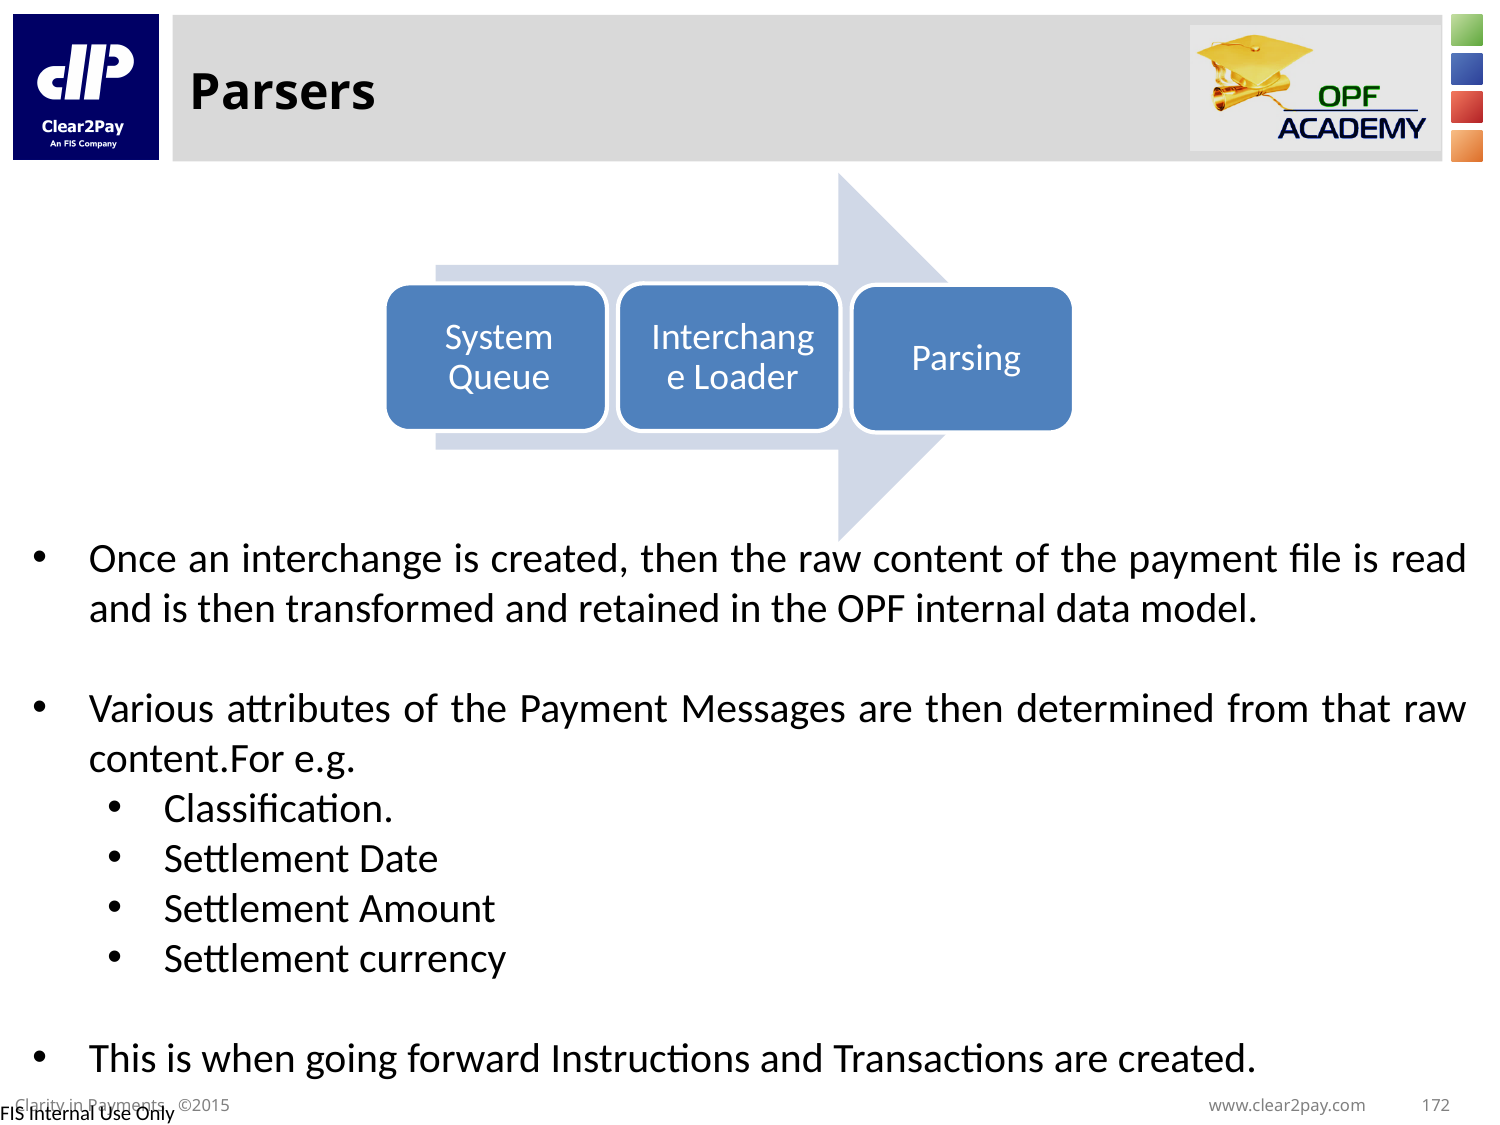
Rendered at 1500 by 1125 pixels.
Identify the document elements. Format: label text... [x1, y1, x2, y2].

picture [1436, 25, 1441, 151]
picture [13, 14, 159, 160]
text_box Once an interchange is created, then the raw content of the payment file is read and is then transformed and retained in the OPF internal data model. Various attributes of the Payment Messages are then determined from that raw content.For e.g. Classification. Settlement Date Settlement Amount Settlement currency This is when going forward Instructions and Transactions are created. [17, 523, 1483, 1089]
title Parsers [174, 25, 1436, 154]
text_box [383, 172, 1076, 543]
